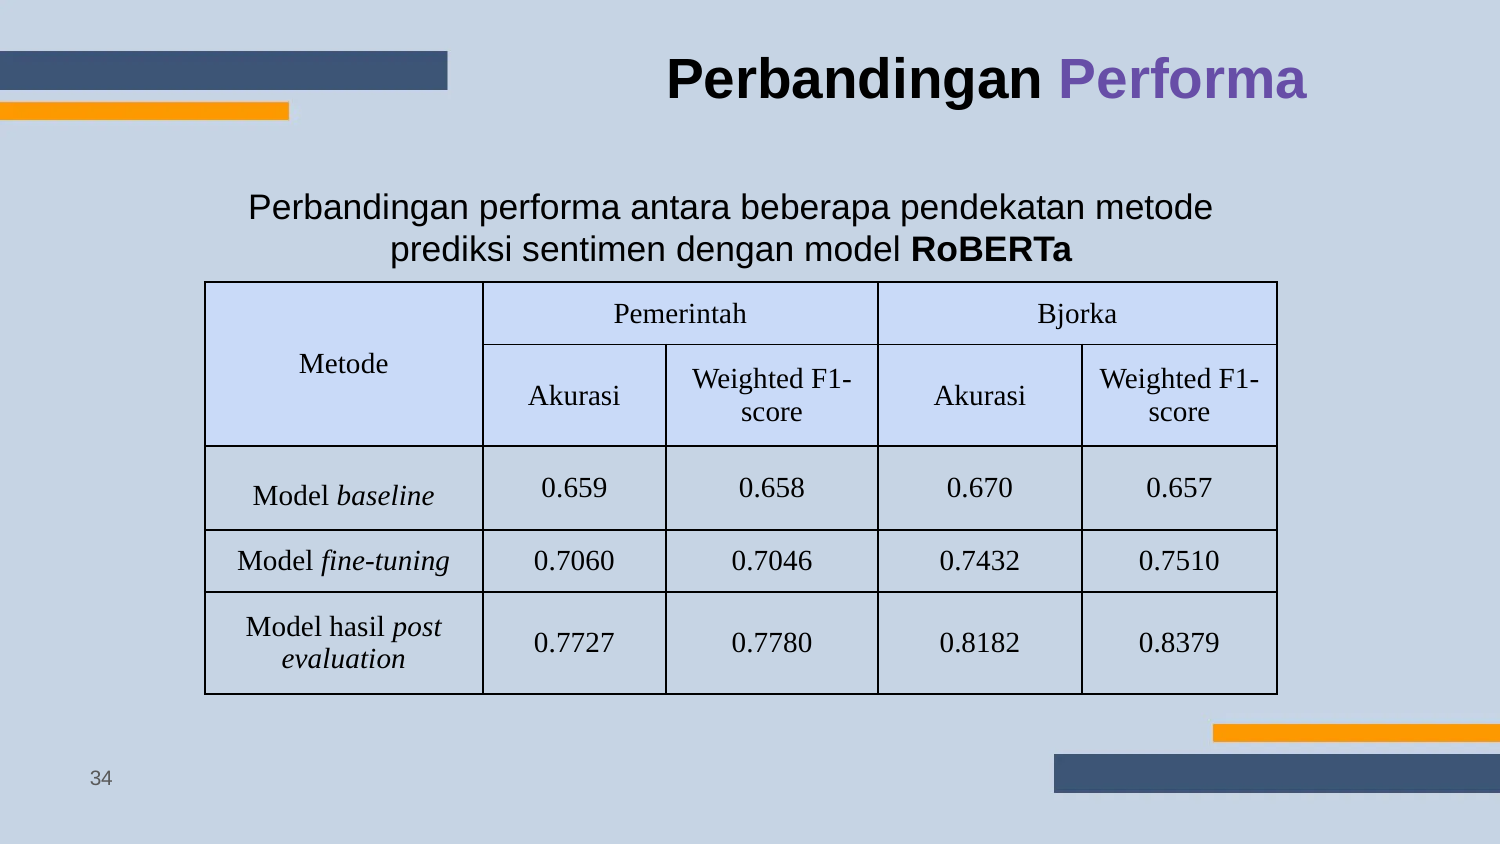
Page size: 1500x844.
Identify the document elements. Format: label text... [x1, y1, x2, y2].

table_cell 0.7780 [667, 593, 877, 693]
table_cell 0.7510 [1083, 531, 1276, 591]
table_cell 0.658 [667, 447, 877, 529]
table_cell Model hasil post evaluation [206, 593, 482, 693]
table_cell 0.659 [484, 447, 665, 529]
table_cell Model fine-tuning [206, 531, 482, 591]
table_header Pemerintah [484, 284, 877, 344]
table_cell Akurasi [484, 345, 665, 445]
table_header Metode [206, 284, 482, 445]
table_cell 0.7046 [667, 531, 877, 591]
table_cell 0.670 [879, 447, 1081, 529]
table_header Bjorka [879, 284, 1276, 344]
table_cell 0.7432 [879, 531, 1081, 591]
table_cell 0.657 [1083, 447, 1276, 529]
table_cell Weighted F1-score [667, 345, 877, 445]
table_cell 0.7727 [484, 593, 665, 693]
picture [0, 0, 1500, 844]
table_cell 0.8379 [1083, 593, 1276, 693]
text_box Perbandingan performa antara beberapa pendekatan metode prediksi sentimen dengan model RoBERTa [181, 168, 1281, 284]
table_cell Model baseline [206, 447, 482, 529]
table_cell 0.7060 [484, 531, 665, 591]
table_cell Akurasi [879, 345, 1081, 445]
table_cell Weighted F1-score [1083, 345, 1276, 445]
table_cell 0.8182 [879, 593, 1081, 693]
slide_number ‹#› [37, 744, 128, 809]
title Perbandingan Performa [651, 32, 1326, 127]
